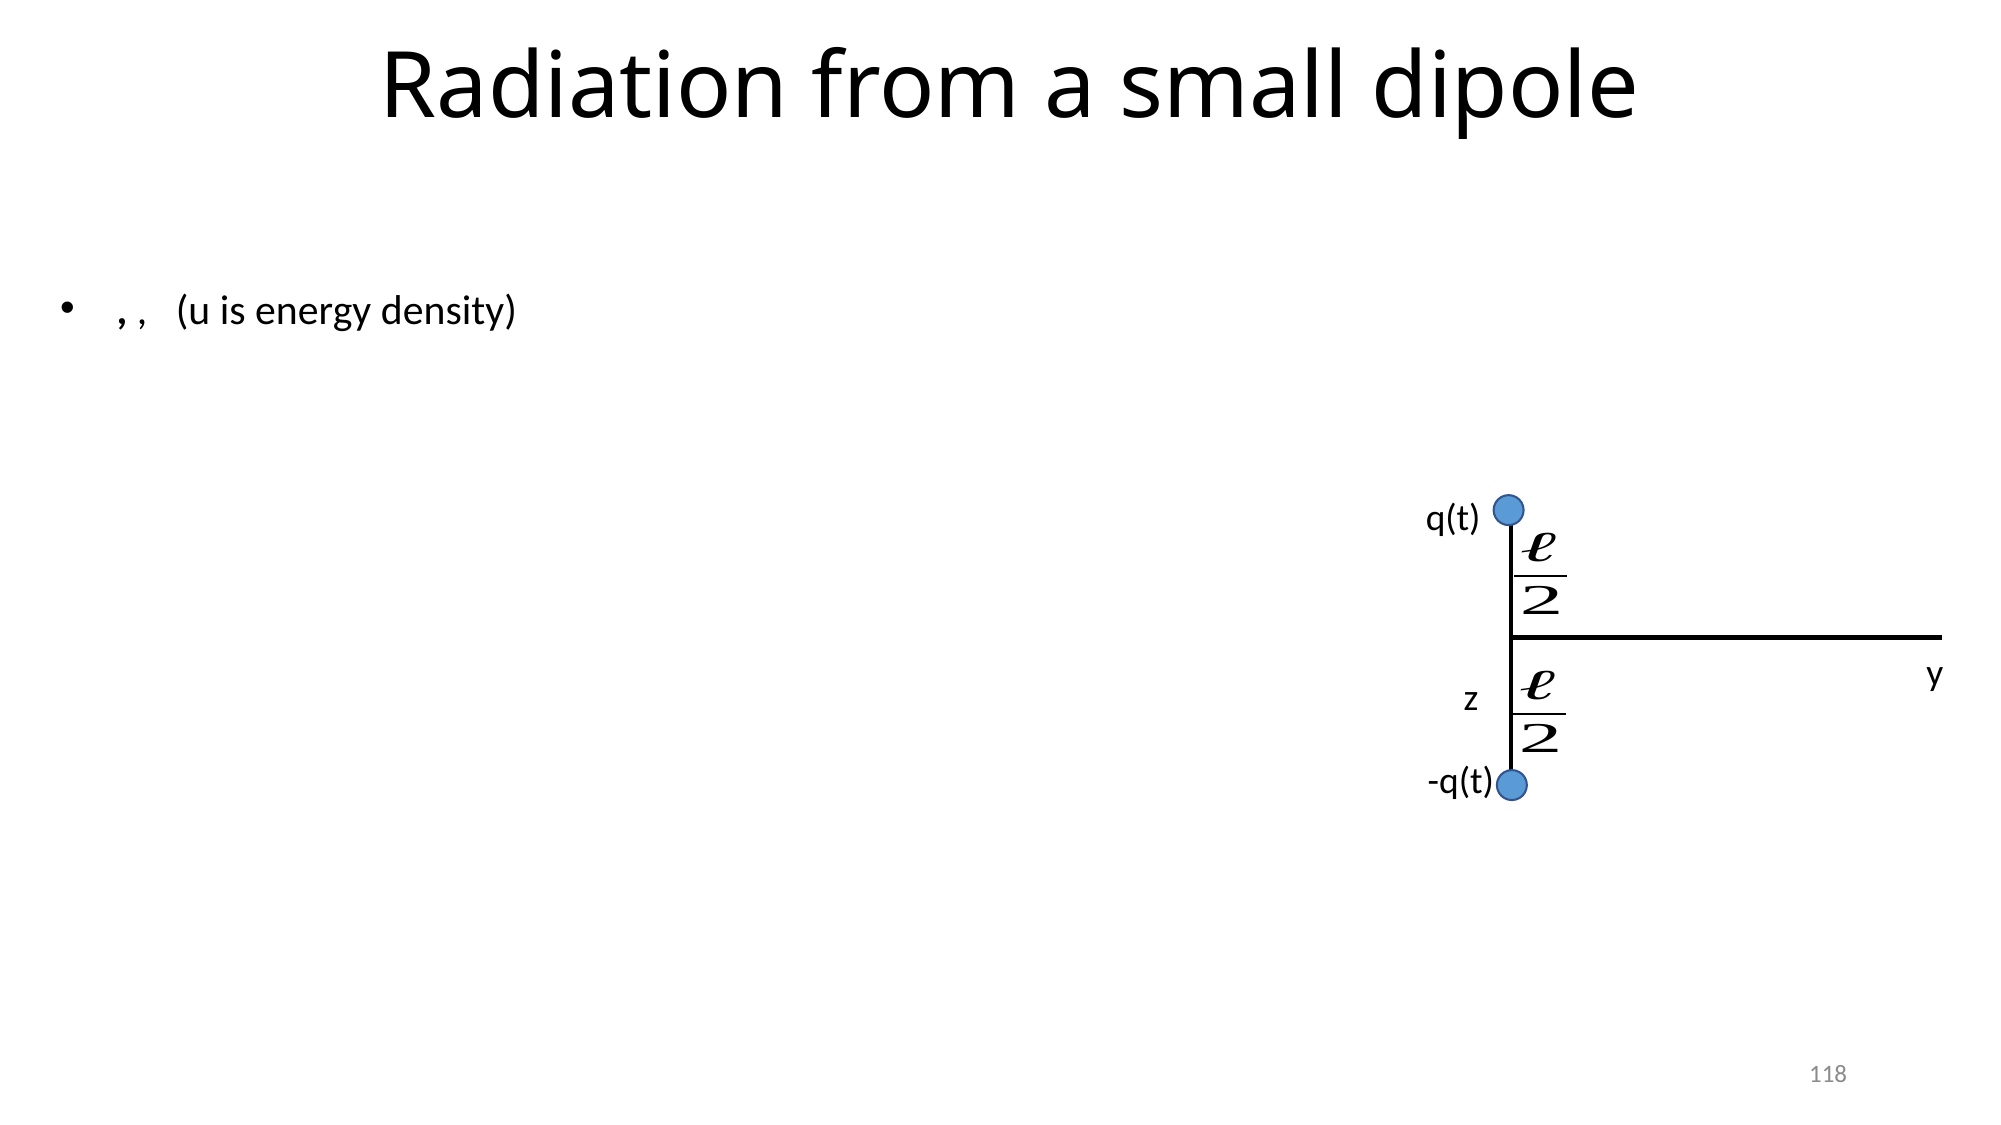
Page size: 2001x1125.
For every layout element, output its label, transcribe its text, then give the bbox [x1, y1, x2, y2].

slide_number 118 [1412, 1042, 1863, 1103]
text_box -q(t) [1413, 748, 1509, 809]
text_box [1496, 494, 1525, 527]
text_box q(t) [1411, 485, 1496, 546]
text_box y [1911, 640, 1959, 700]
text_box [1509, 769, 1528, 802]
title Radiation from a small dipole [45, 25, 1975, 151]
text_box z [1448, 665, 1494, 725]
